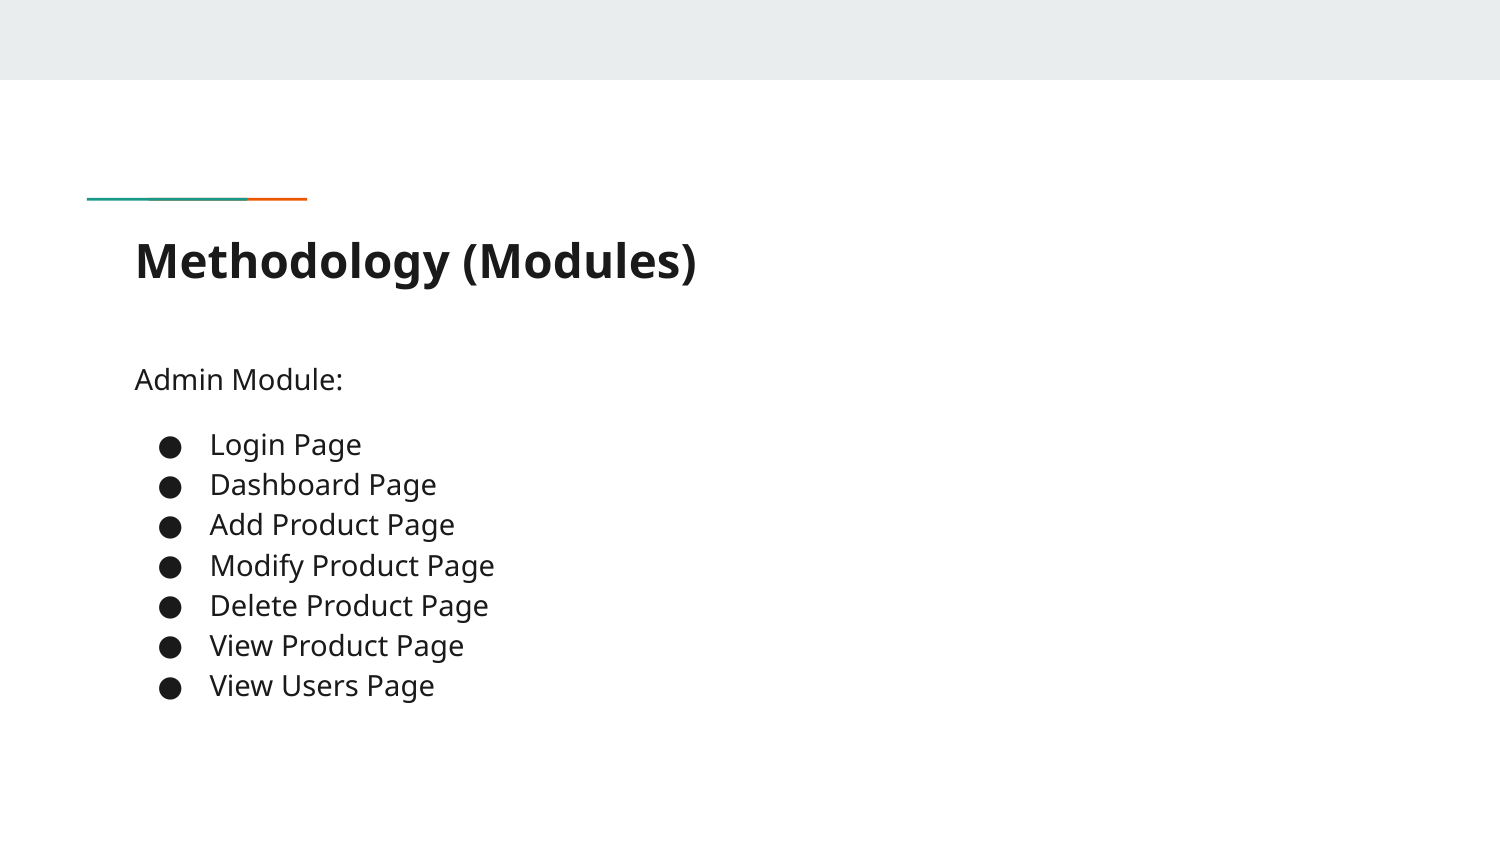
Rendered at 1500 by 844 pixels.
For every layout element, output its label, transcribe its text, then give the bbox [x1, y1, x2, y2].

title Methodology (Modules) [119, 216, 1381, 305]
list Admin Module: Login Page Dashboard Page Add Product Page Modify Product Page Delete Product Page View Product Page View Users Page [119, 341, 1381, 775]
